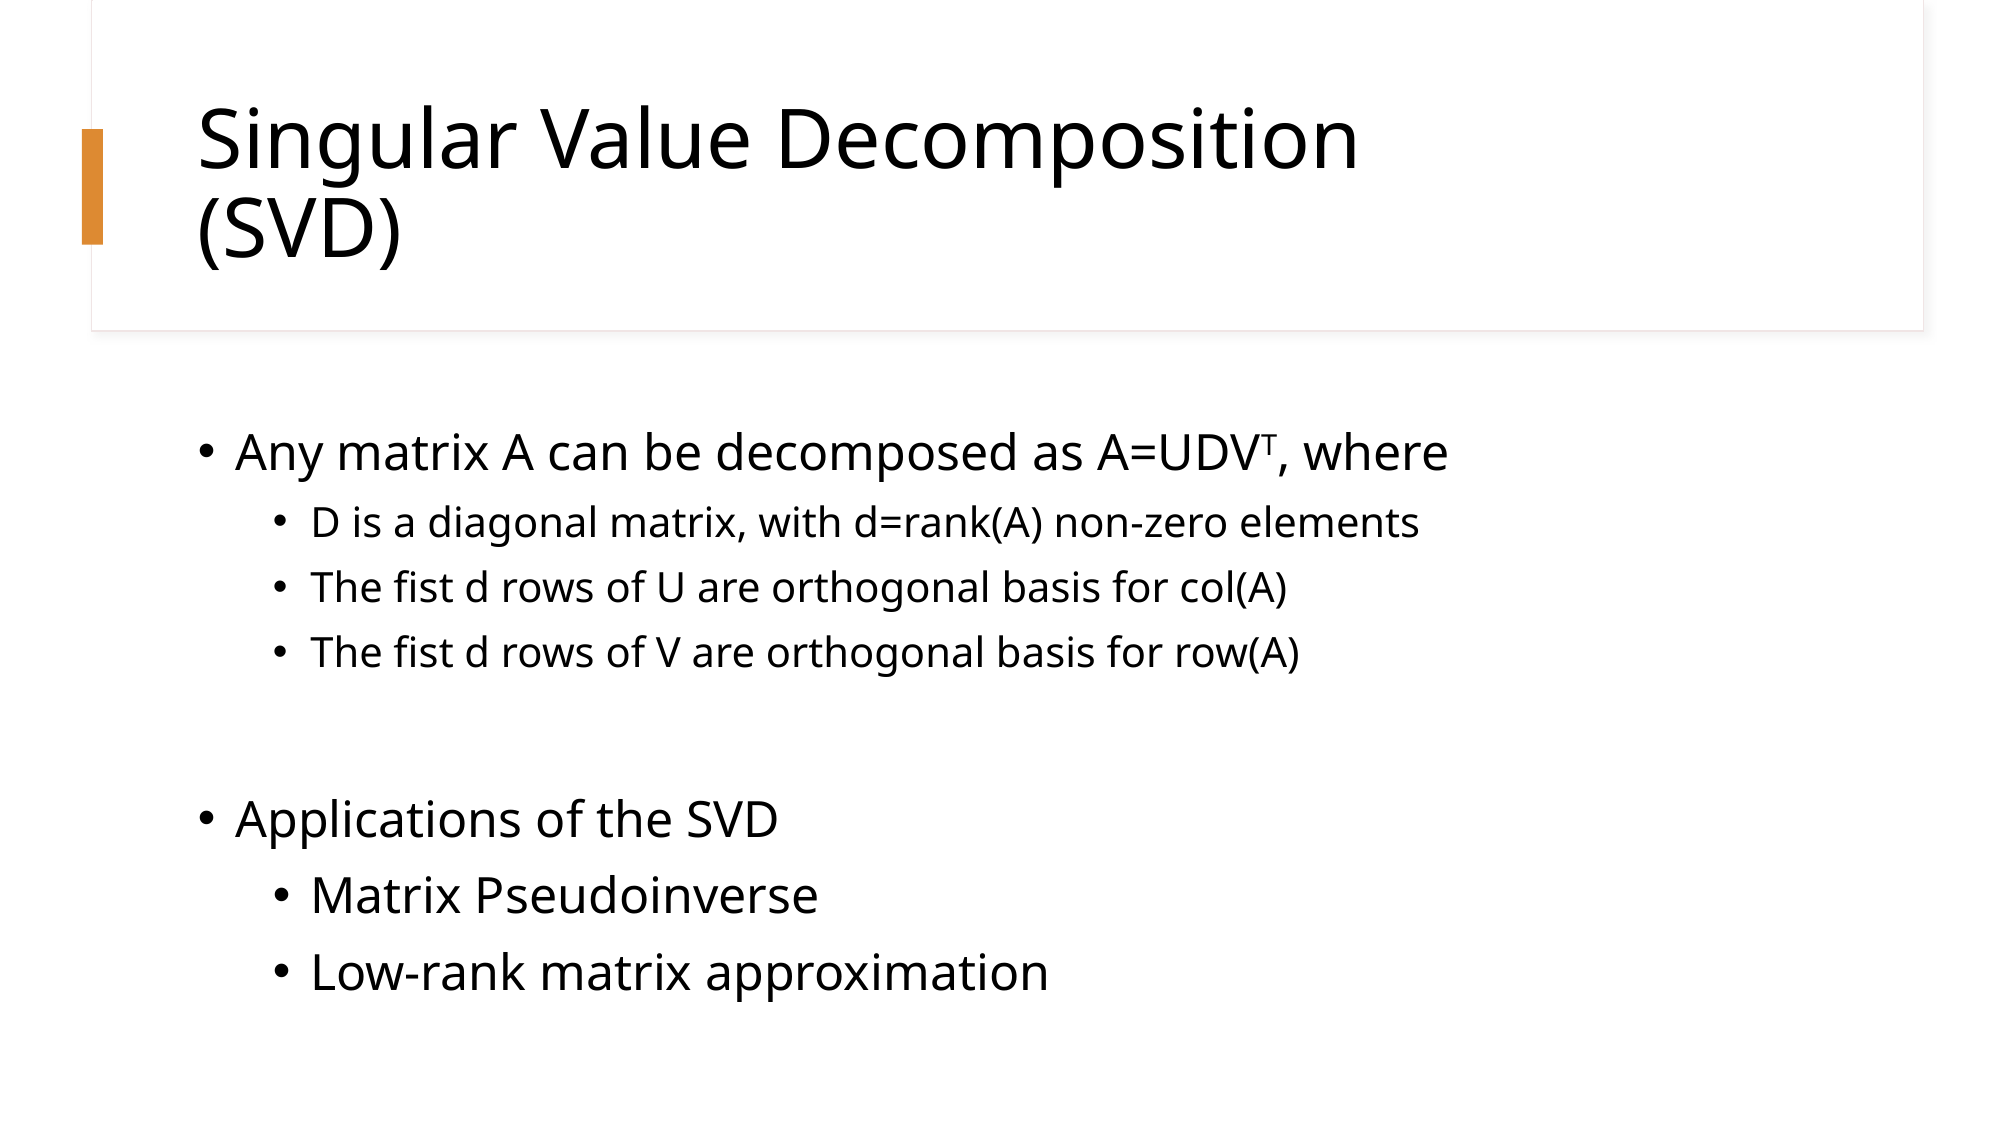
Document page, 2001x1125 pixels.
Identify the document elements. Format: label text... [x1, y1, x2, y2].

title Singular Value Decomposition (SVD) [183, 90, 1851, 284]
list Any matrix A can be decomposed as A=UDVT, where D is a diagonal matrix, with d=rank(A) non-zero elements The fist d rows of U are orthogonal basis for col(A) The fist d rows of V are orthogonal basis for row(A) Applications of the SVD Matrix Pseudoinverse Low-rank matrix approximation [183, 406, 1851, 1013]
